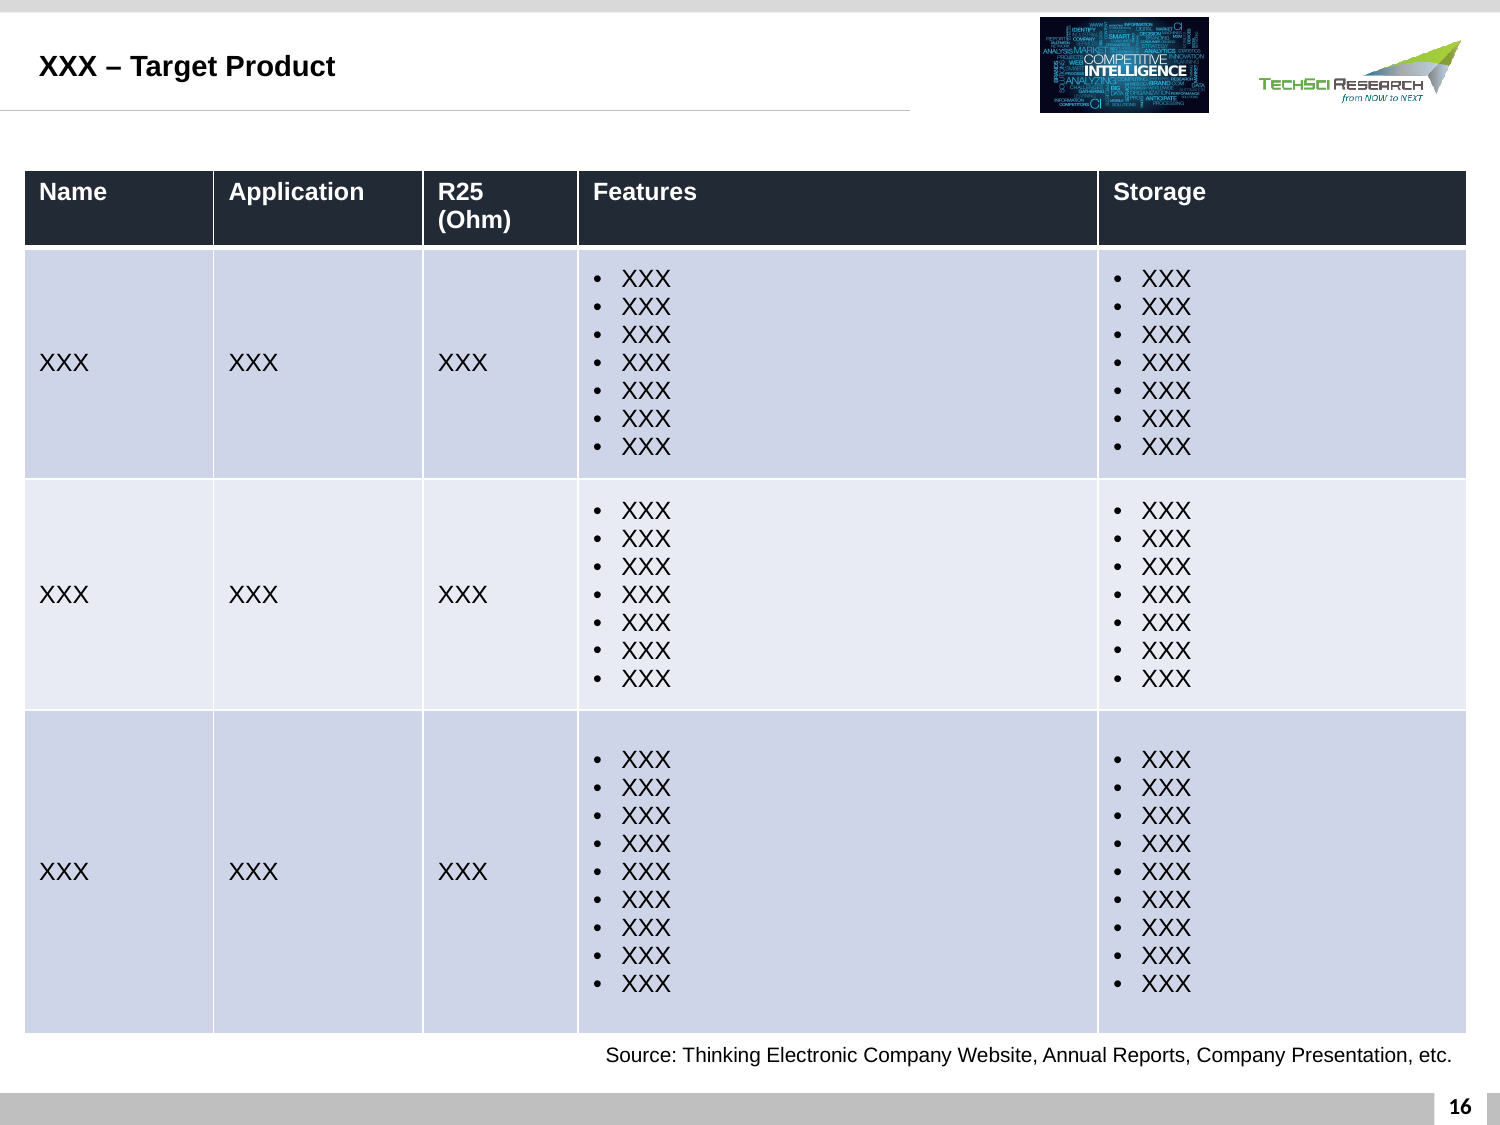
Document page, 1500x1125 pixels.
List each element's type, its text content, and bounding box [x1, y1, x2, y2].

table_cell XXX [424, 250, 577, 478]
table_cell XXX XXX XXX XXX XXX XXX XXX [579, 250, 1097, 478]
table_cell XXX [214, 480, 422, 709]
picture [1257, 39, 1461, 104]
table_header Features [579, 171, 1097, 245]
table_cell XXX XXX XXX XXX XXX XXX XXX [1099, 480, 1466, 709]
text_box XXX – Target Product [24, 39, 1018, 90]
table_cell XXX [424, 711, 577, 1033]
table_cell XXX [25, 711, 213, 1033]
table_cell XXX [25, 480, 213, 709]
picture [1040, 17, 1209, 113]
text_box Source: Thinking Electronic Company Website, Annual Reports, Company Presentation, etc. [552, 1035, 1468, 1074]
table_cell XXX XXX XXX XXX XXX XXX XXX XXX XXX [1099, 711, 1466, 1033]
table_cell XXX XXX XXX XXX XXX XXX XXX [1099, 250, 1466, 478]
table_cell XXX [25, 250, 213, 478]
table_header Application [214, 171, 422, 245]
table_cell XXX [424, 480, 577, 709]
table_header Name [25, 171, 213, 245]
table_cell XXX XXX XXX XXX XXX XXX XXX XXX XXX [579, 711, 1097, 1033]
table_cell XXX [214, 250, 422, 478]
table_header Storage [1099, 171, 1466, 245]
table_cell XXX XXX XXX XXX XXX XXX XXX [579, 480, 1097, 709]
table_header R25 (Ohm) [424, 171, 577, 245]
table_cell XXX [214, 711, 422, 1033]
